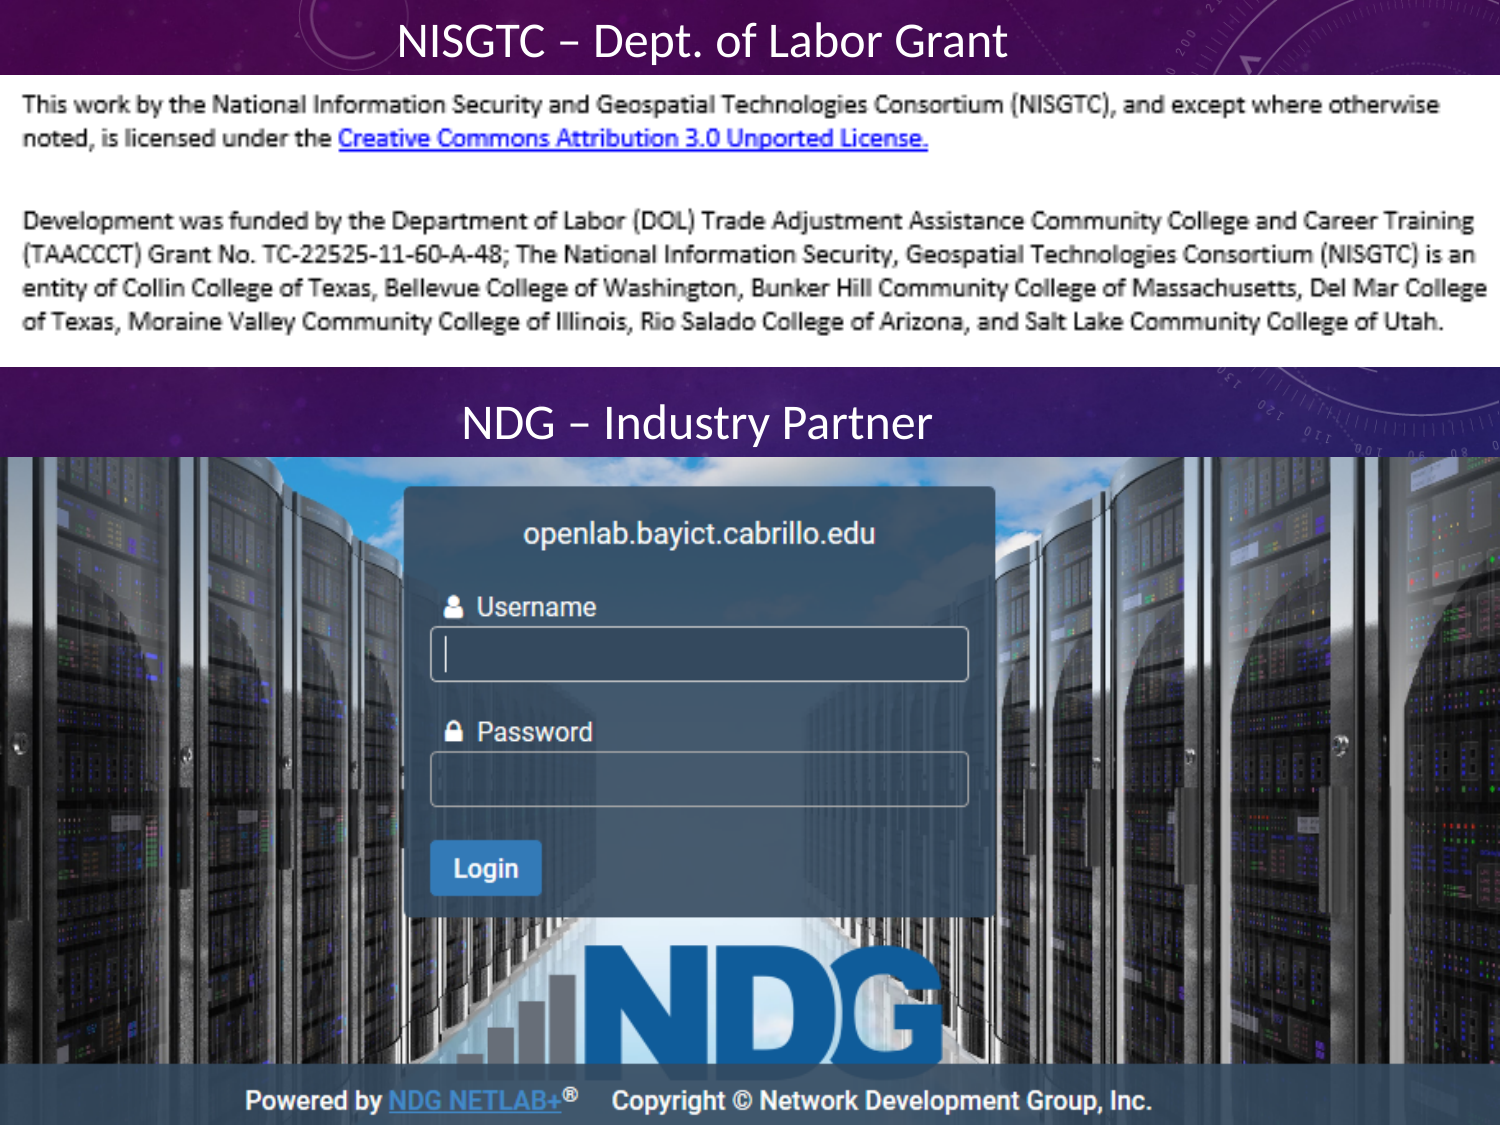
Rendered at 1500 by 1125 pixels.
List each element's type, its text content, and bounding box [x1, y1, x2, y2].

text_box NISGTC – Dept. of Labor Grant [381, 0, 1024, 75]
text_box NDG – Industry Partner [446, 382, 949, 457]
picture [0, 0, 1500, 1125]
